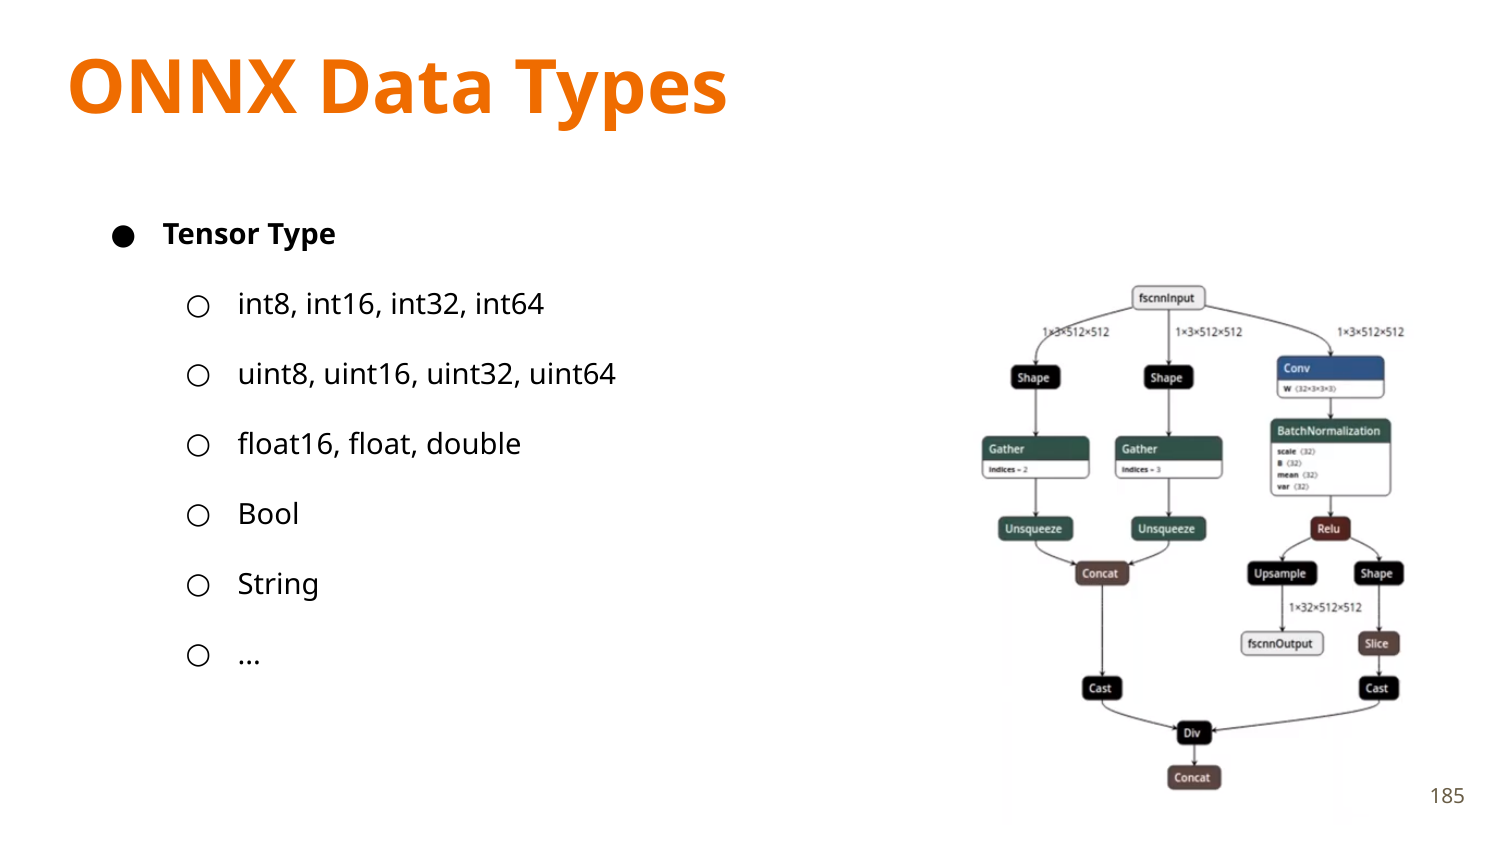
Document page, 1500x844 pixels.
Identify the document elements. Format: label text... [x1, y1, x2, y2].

title ONNX Data Types [51, 23, 842, 166]
text_box Tensor Type int8, int16, int32, int64 uint8, uint16, uint32, uint64 float16, float, double Bool String ... [72, 165, 826, 685]
picture [956, 261, 1446, 825]
slide_number 185 [1447, 764, 1480, 830]
